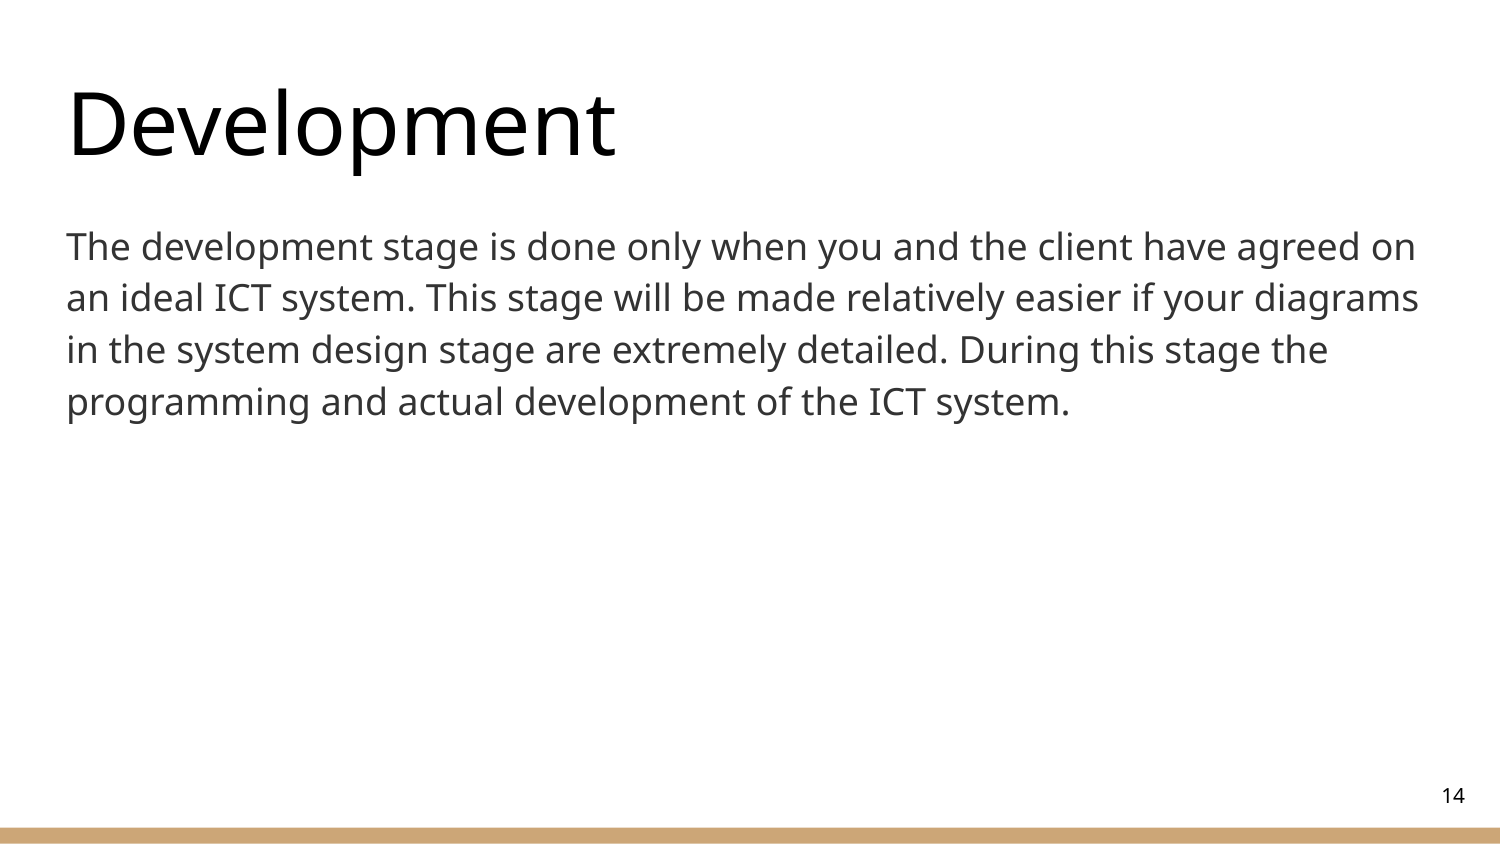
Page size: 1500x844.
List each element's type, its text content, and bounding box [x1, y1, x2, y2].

slide_number ‹#› [1389, 764, 1480, 830]
title Development [51, 51, 1449, 189]
list The development stage is done only when you and the client have agreed on an ideal ICT system. This stage will be made relatively easier if your diagrams in the system design stage are extremely detailed. During this stage the programming and actual development of the ICT system. [51, 200, 1449, 752]
